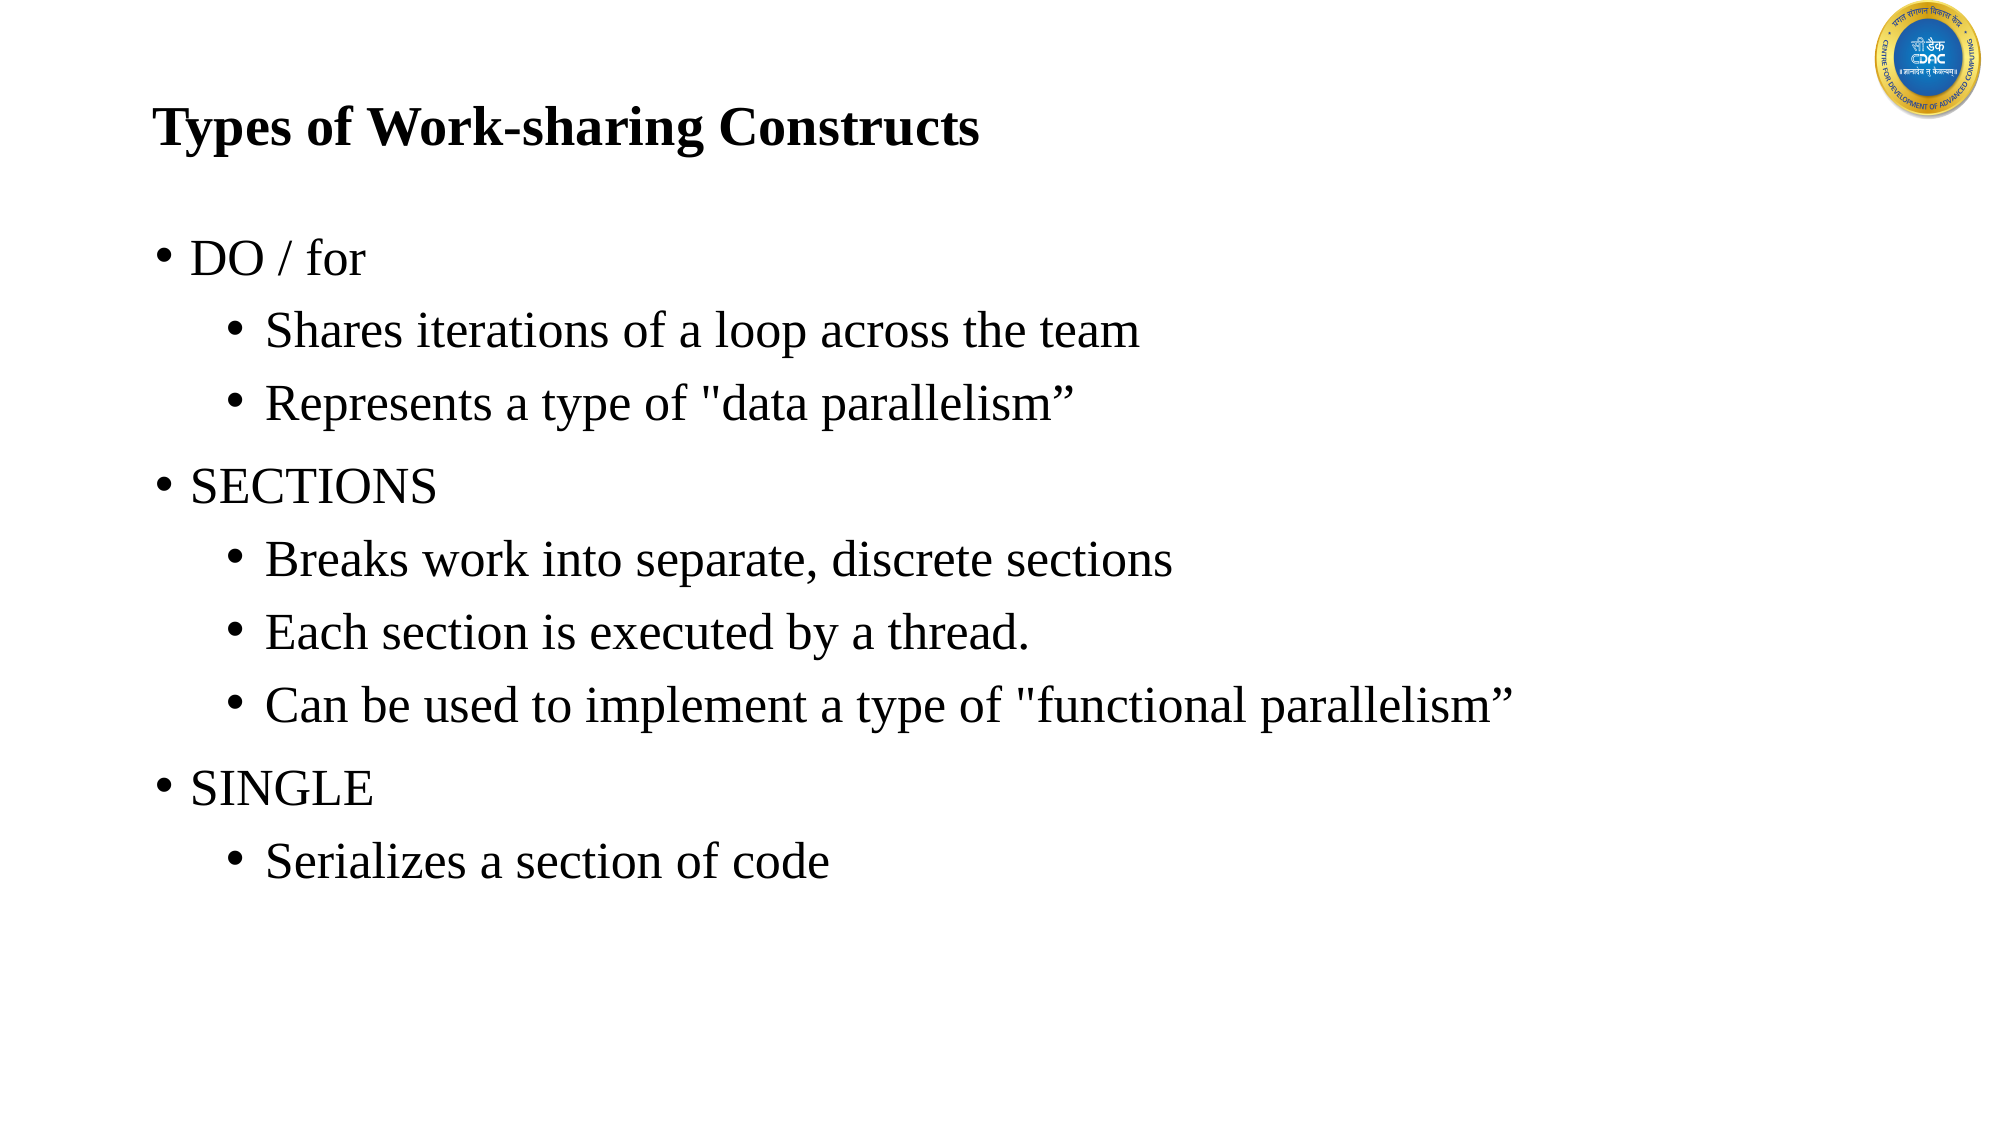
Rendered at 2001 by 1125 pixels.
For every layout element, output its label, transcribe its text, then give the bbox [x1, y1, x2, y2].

picture [1874, 0, 1982, 120]
title Types of Work-sharing Constructs [137, 59, 1863, 195]
list DO / for Shares iterations of a loop across the team Represents a type of "data parallelism” SECTIONS Breaks work into separate, discrete sections Each section is executed by a thread. Can be used to implement a type of "functional parallelism” SINGLE Serializes a section of code [137, 215, 1863, 1014]
